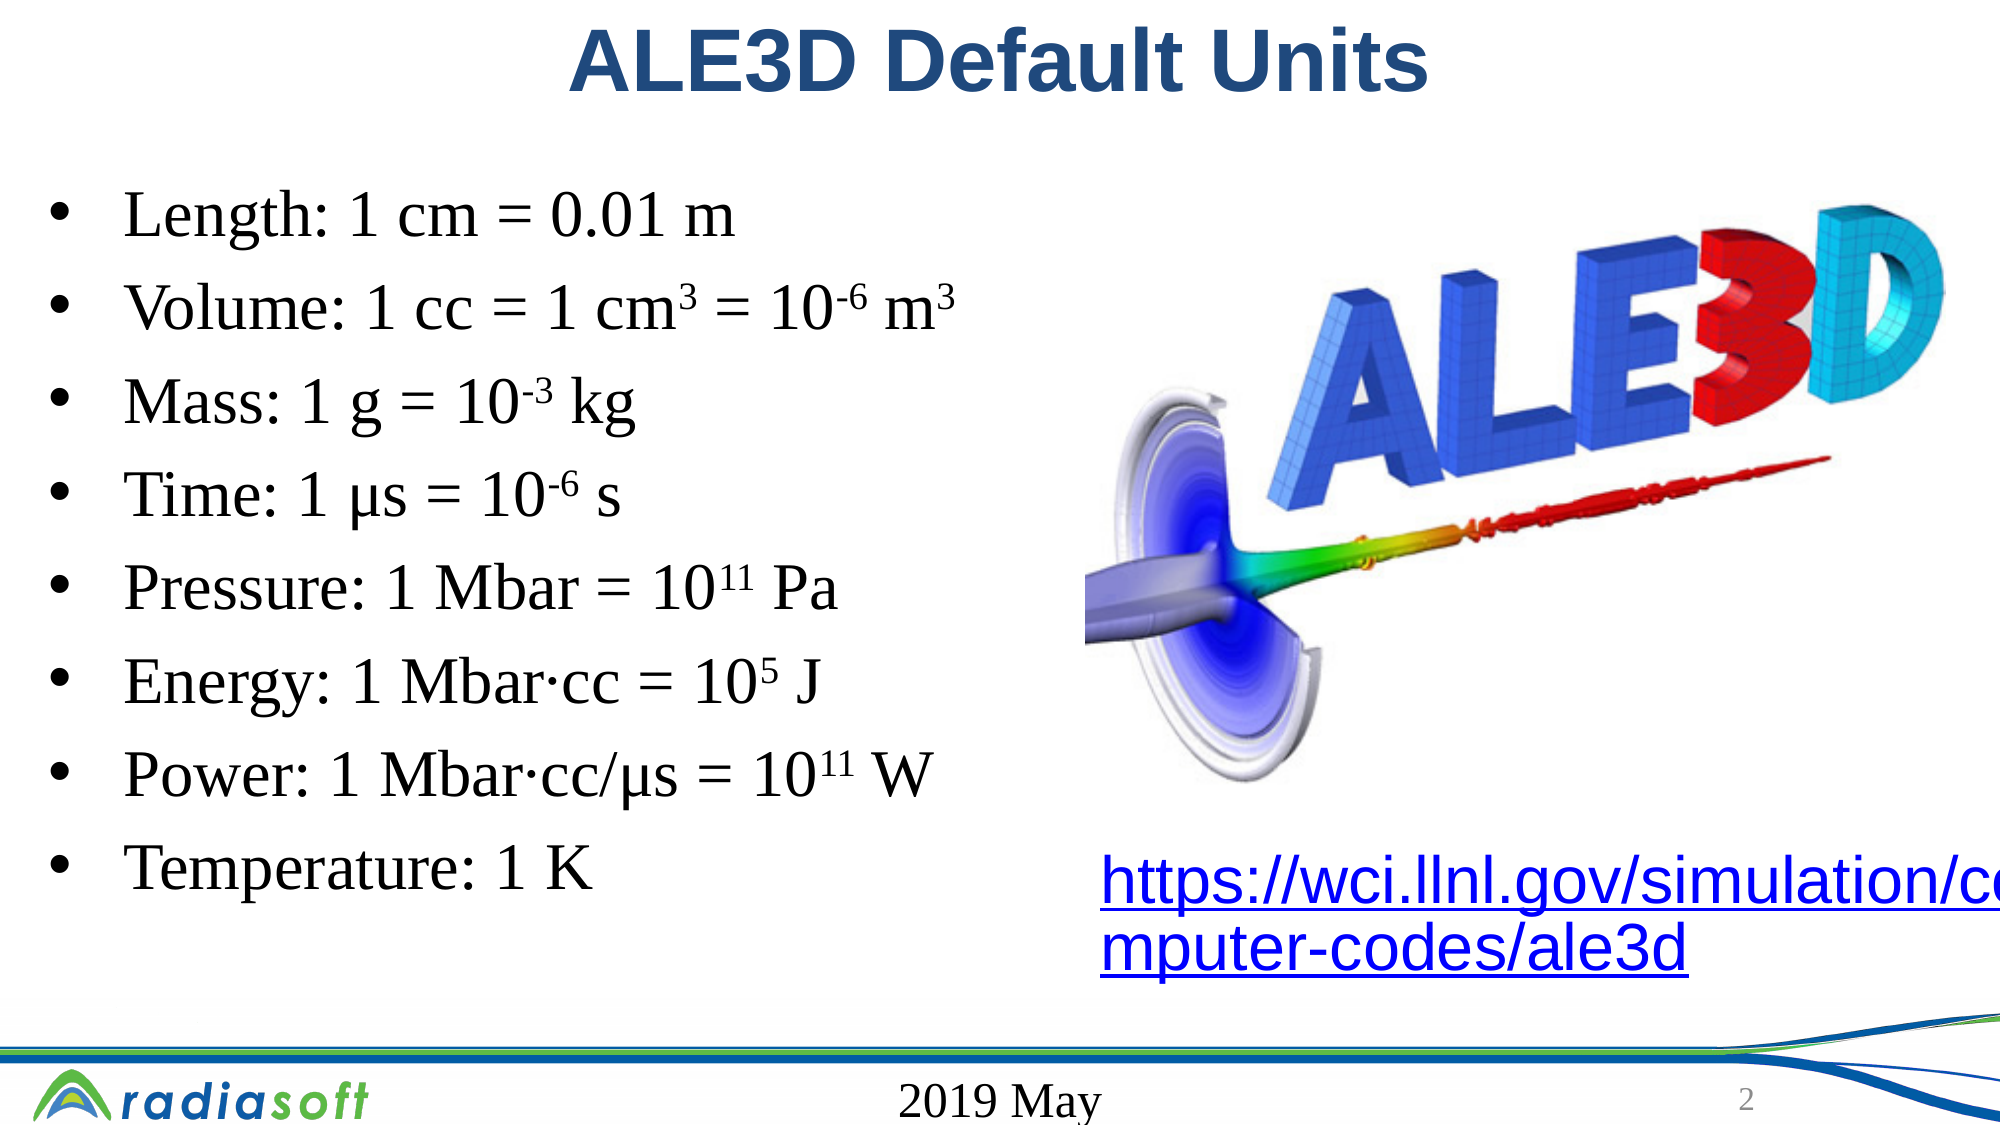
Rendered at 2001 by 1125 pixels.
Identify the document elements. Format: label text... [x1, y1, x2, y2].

text_box https://wci.llnl.gov/simulation/computer-codes/ale3d [1085, 829, 2000, 925]
picture [0, 998, 2000, 1125]
list Length: 1 cm = 0.01 m Volume: 1 cc = 1 cm3 = 10-6 m3 Mass: 1 g = 10-3 kg Time: 1 μs = 10-6 s Pressure: 1 Mbar = 1011 Pa Energy: 1 Mbar∙cc = 105 J Power: 1 Mbar∙cc/μs = 1011 W Temperature: 1 K [33, 162, 1967, 1026]
title ALE3D Default Units [0, 0, 2000, 113]
picture [1085, 200, 1946, 792]
slide_number 2 [1678, 1067, 1771, 1125]
